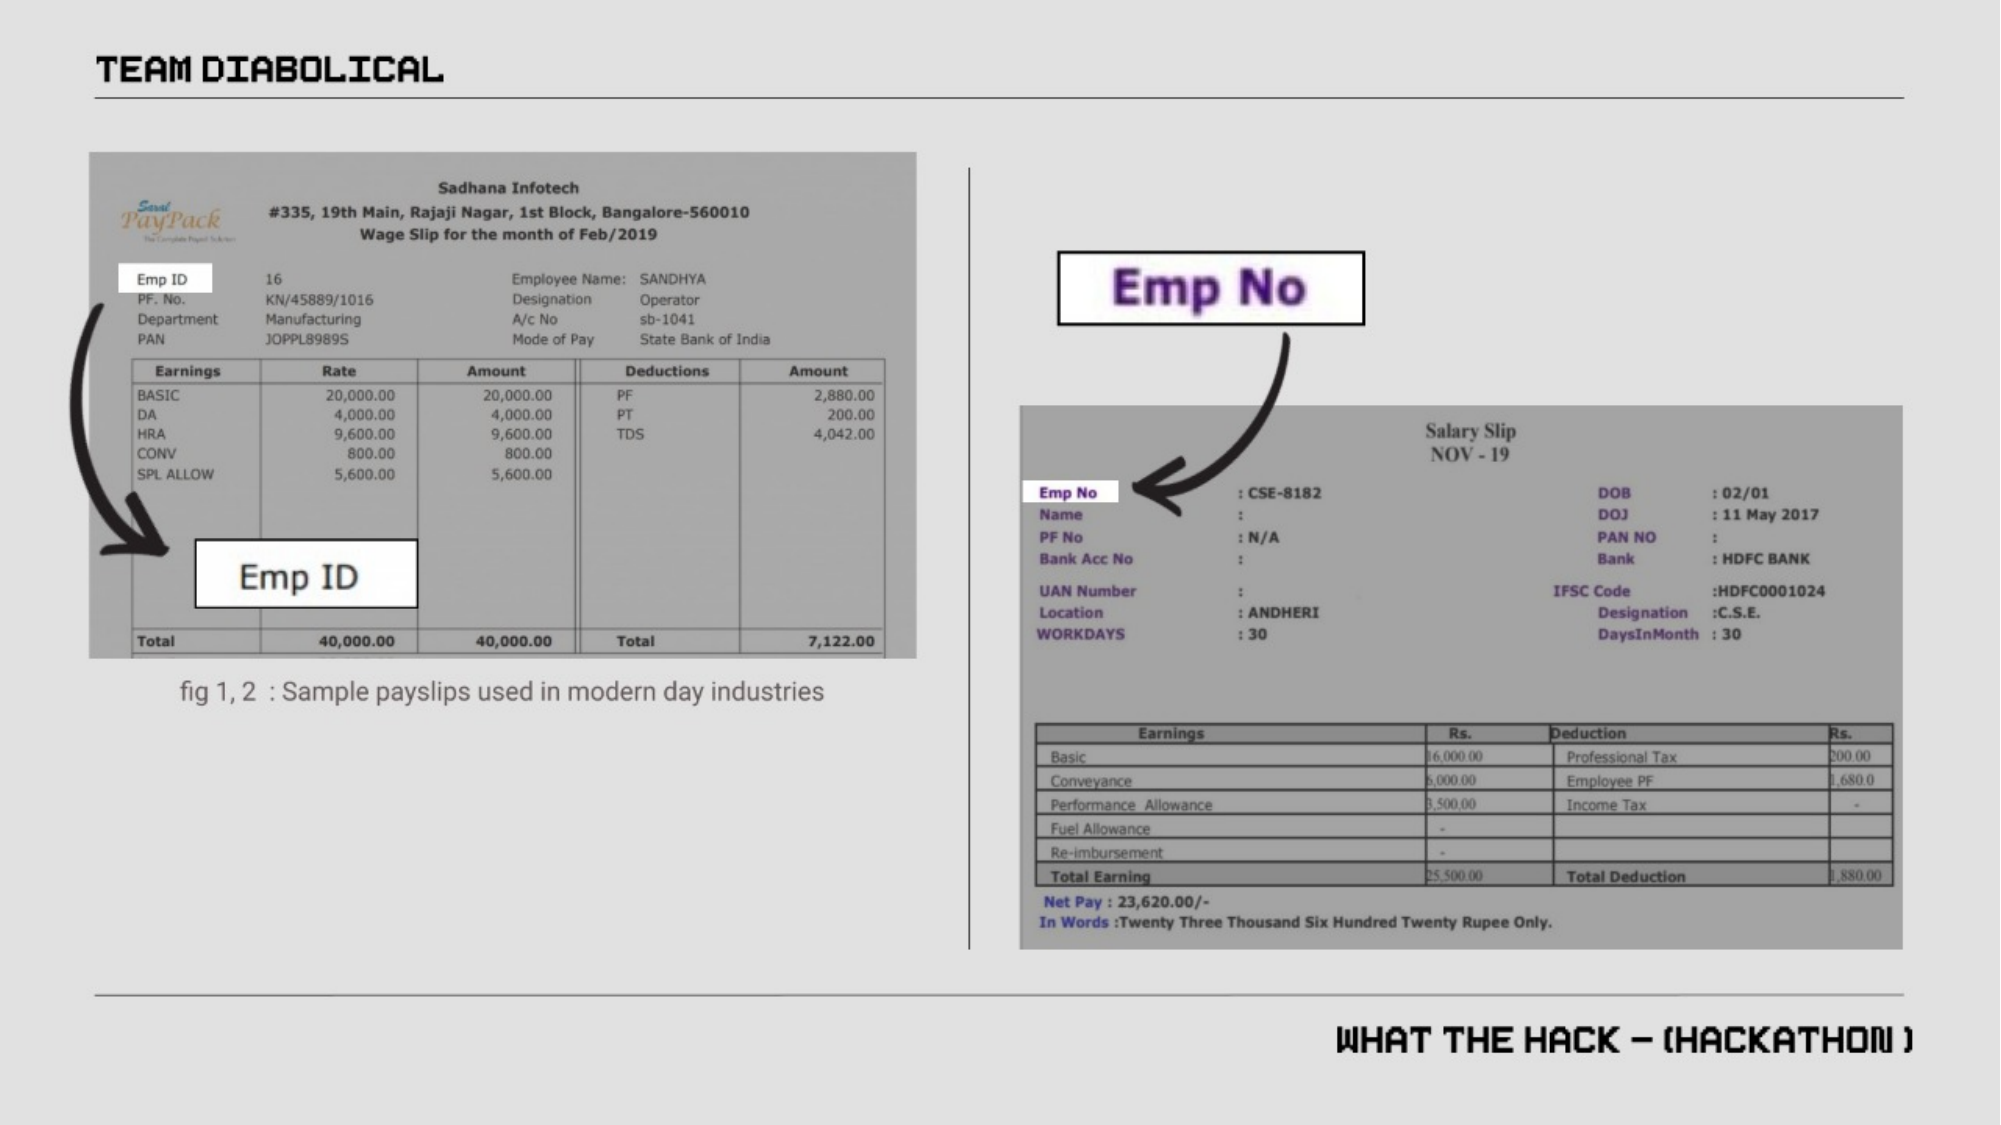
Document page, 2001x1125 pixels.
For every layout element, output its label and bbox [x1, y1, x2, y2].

list [0, 0, 2000, 1125]
